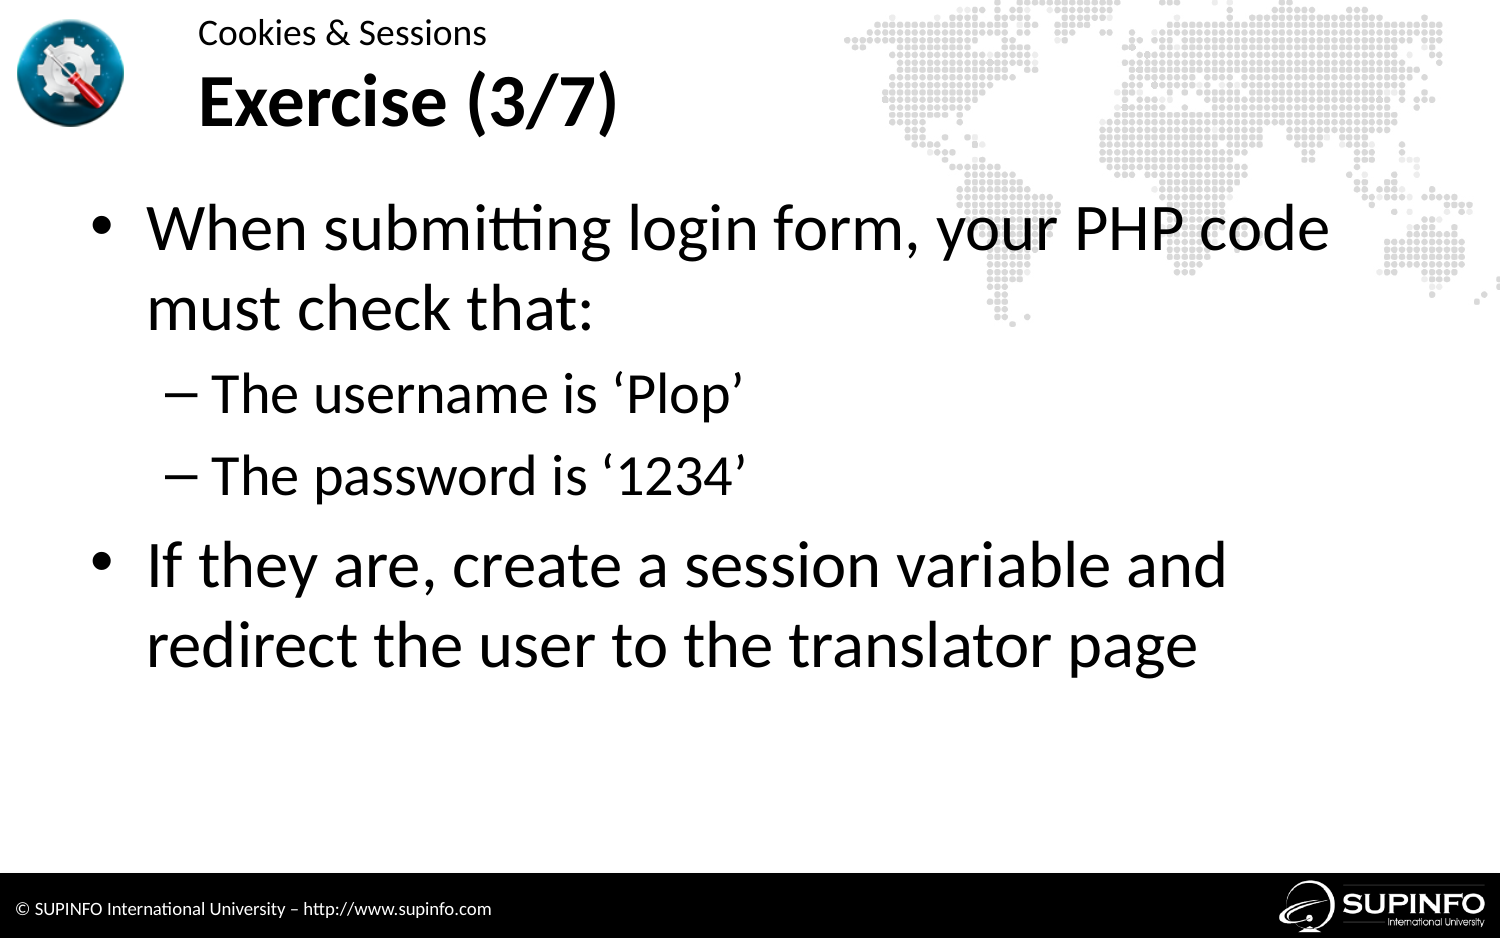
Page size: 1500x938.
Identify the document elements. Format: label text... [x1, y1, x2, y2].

picture [37, 37, 104, 108]
title Exercise (3/7) [183, 56, 1459, 138]
picture [1269, 870, 1494, 938]
picture [17, 19, 125, 127]
list Cookies & Sessions [183, 0, 1459, 56]
list When submitting login form, your PHP code must check that: The username is ‘Plop’ The password is ‘1234’ If they are, create a session variable and redirect the user to the translator page [75, 176, 1459, 871]
picture [844, 0, 1500, 327]
